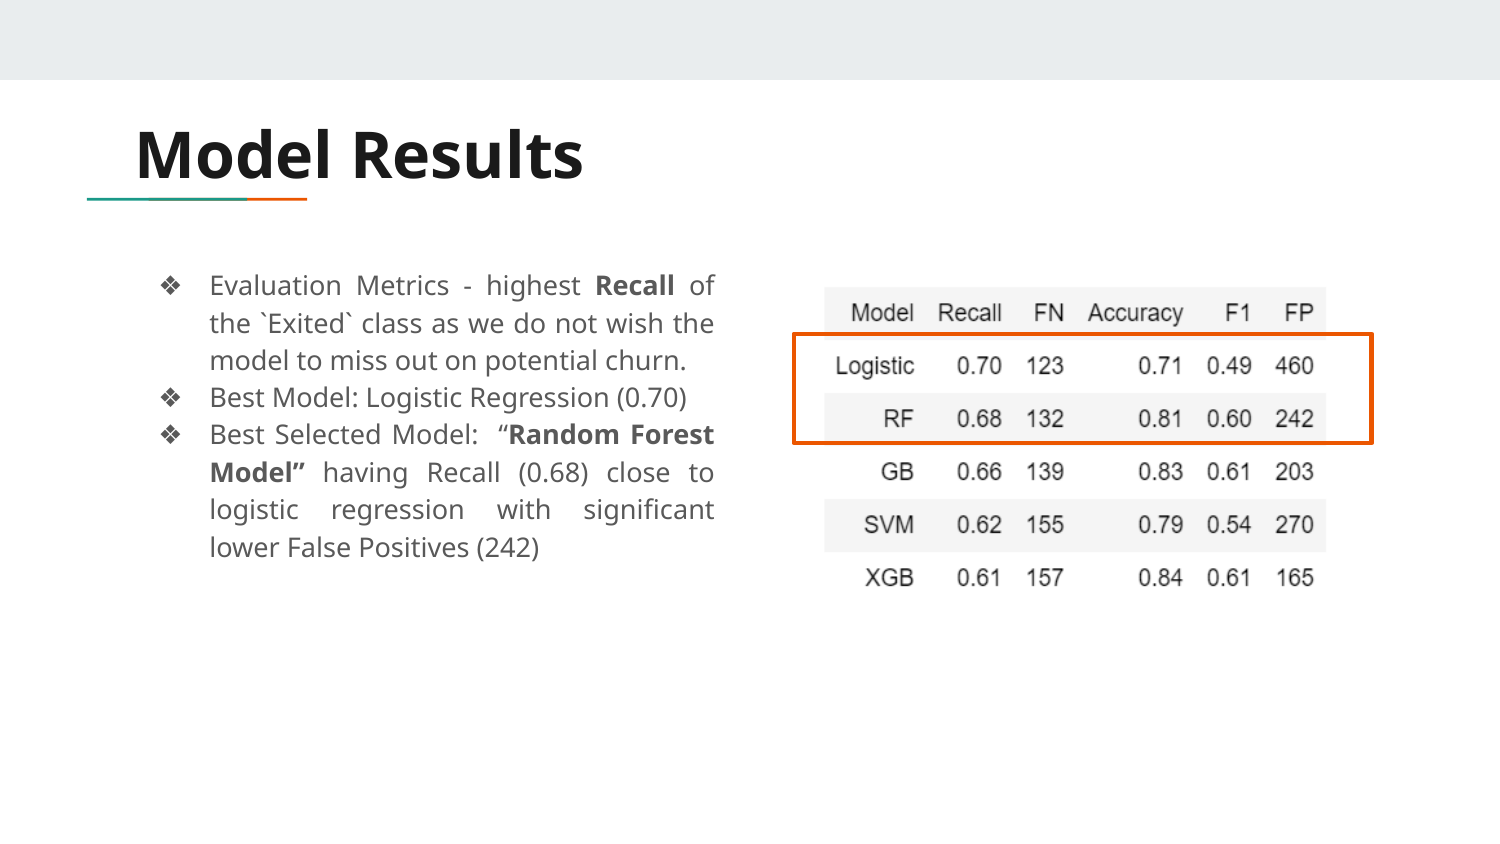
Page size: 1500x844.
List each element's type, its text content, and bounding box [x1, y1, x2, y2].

title Model Results [119, 99, 1381, 187]
list Evaluation Metrics - highest Recall of the `Exited` class as we do not wish the model to miss out on potential churn. Best Model: Logistic Regression (0.70) Best Selected Model: “Random Forest Model” having Recall (0.68) close to logistic regression with significant lower False Positives (242) [119, 248, 730, 686]
picture [738, 237, 1436, 647]
